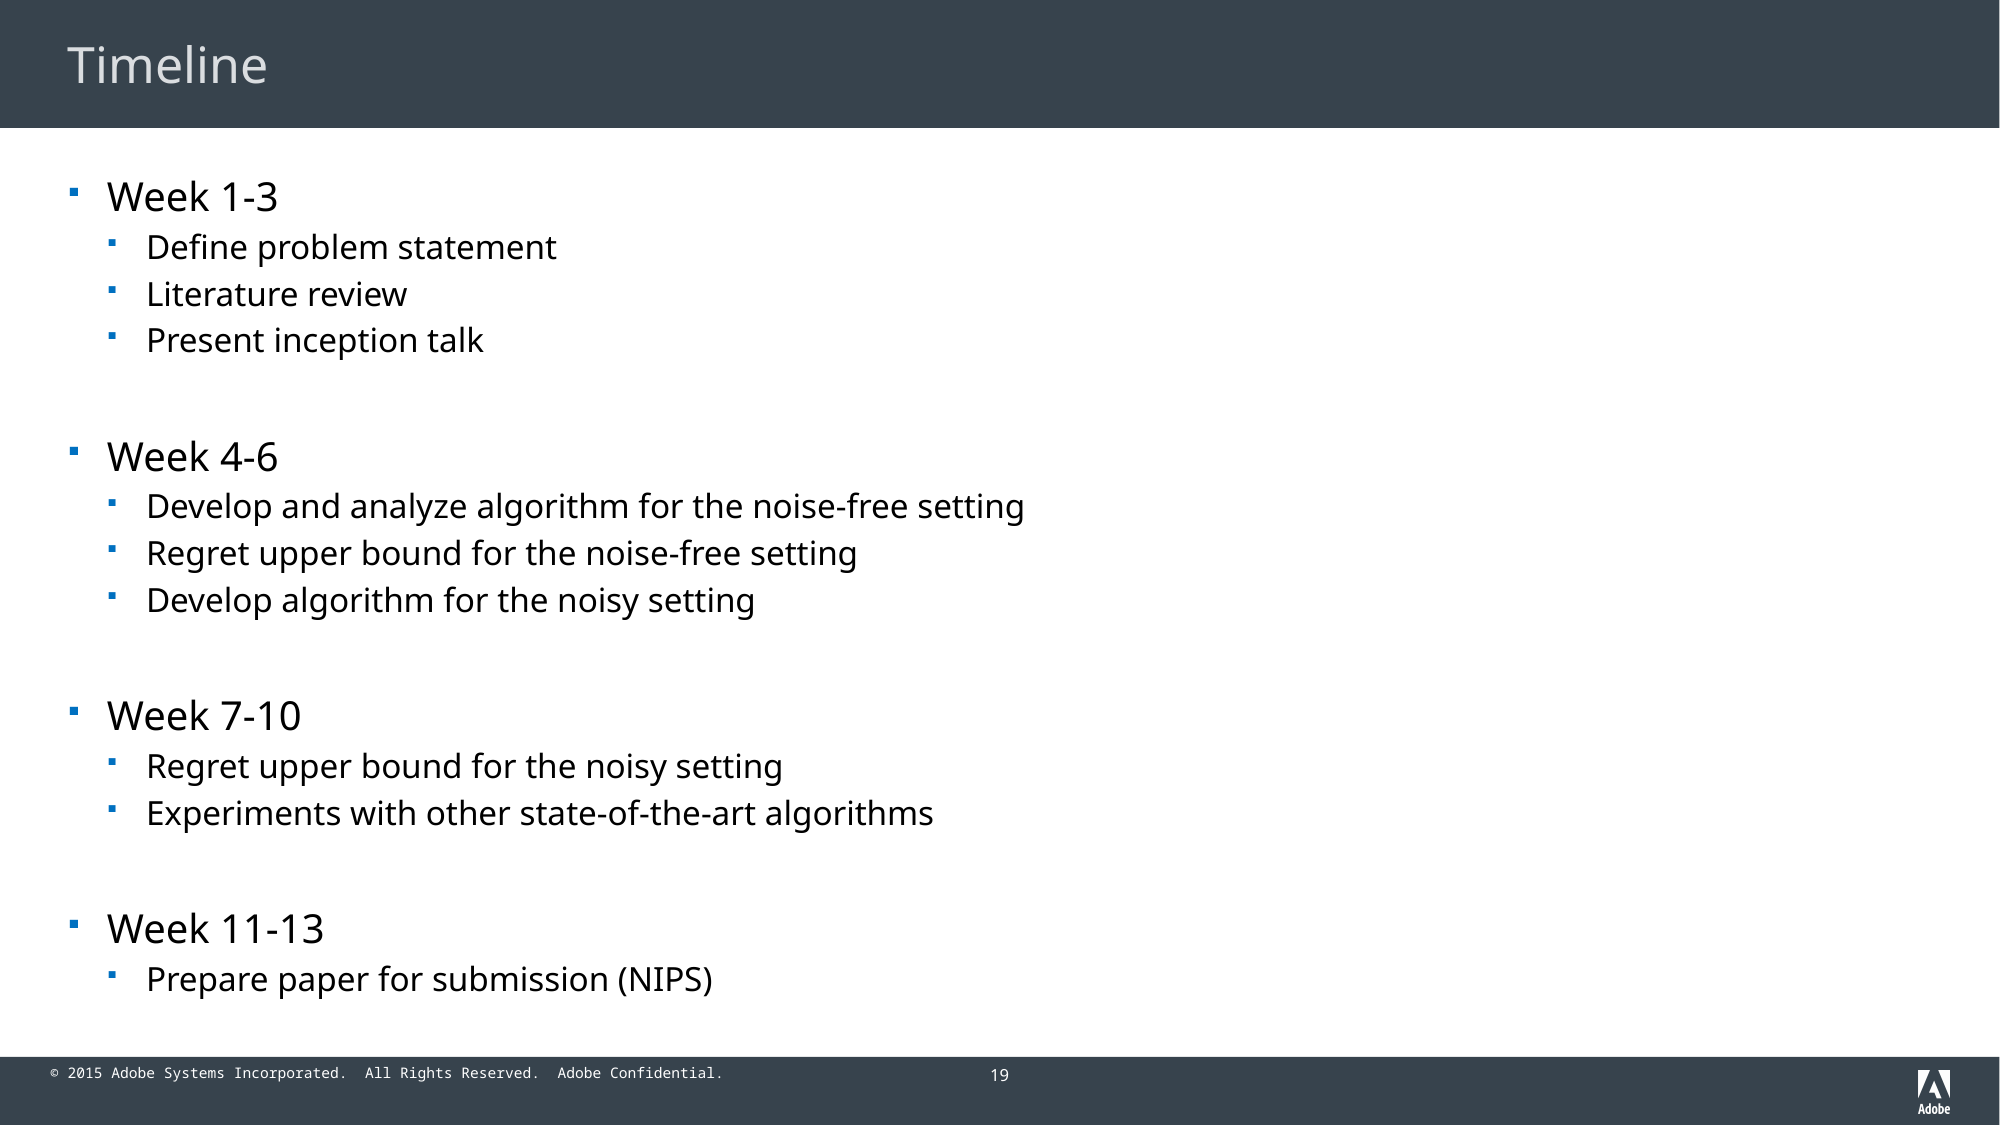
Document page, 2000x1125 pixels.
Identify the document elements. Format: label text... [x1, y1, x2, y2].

slide_number 19 [916, 1062, 1083, 1091]
title Timeline [49, 30, 1950, 98]
picture [1918, 1070, 1950, 1114]
list Week 1-3 Define problem statement Literature review Present inception talk Week 4-6 Develop and analyze algorithm for the noise-free setting Regret upper bound for the noise-free setting Develop algorithm for the noisy setting Week 7-10 Regret upper bound for the noisy setting Experiments with other state-of-the-art algorithms Week 11-13 Prepare paper for submission (NIPS) [49, 162, 1950, 1013]
